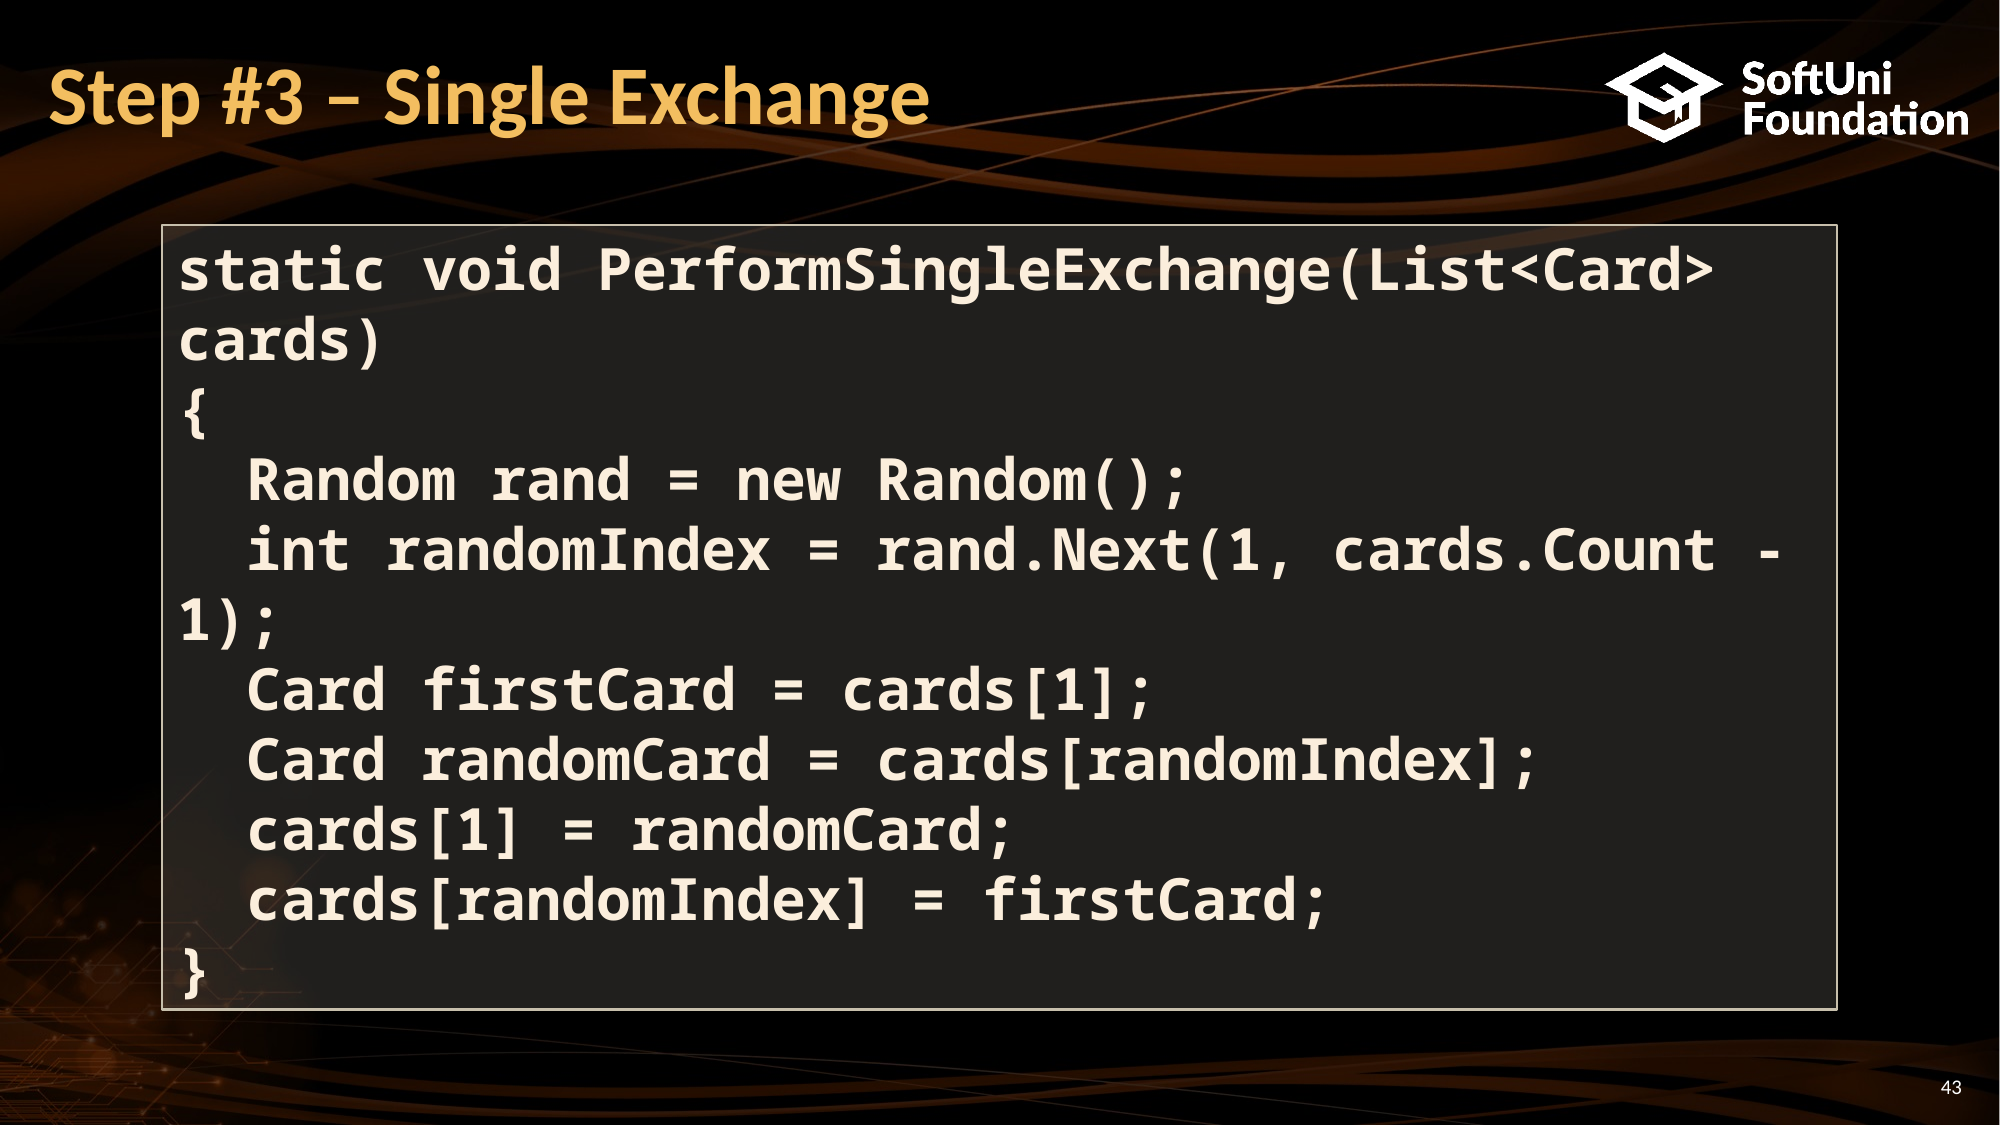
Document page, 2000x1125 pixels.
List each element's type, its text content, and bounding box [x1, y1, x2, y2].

picture [0, 0, 2000, 1125]
title Step #3 – Single Exchange [30, 6, 1602, 189]
slide_number 43 [1897, 1070, 1968, 1103]
text_box static void PerformSingleExchange(List<Card> cards) { Random rand = new Random(); int randomIndex = rand.Next(1, cards.Count - 1); Card firstCard = cards[1]; Card randomCard = cards[randomIndex]; cards[1] = randomCard; cards[randomIndex] = firstCard; } [162, 224, 1838, 1010]
